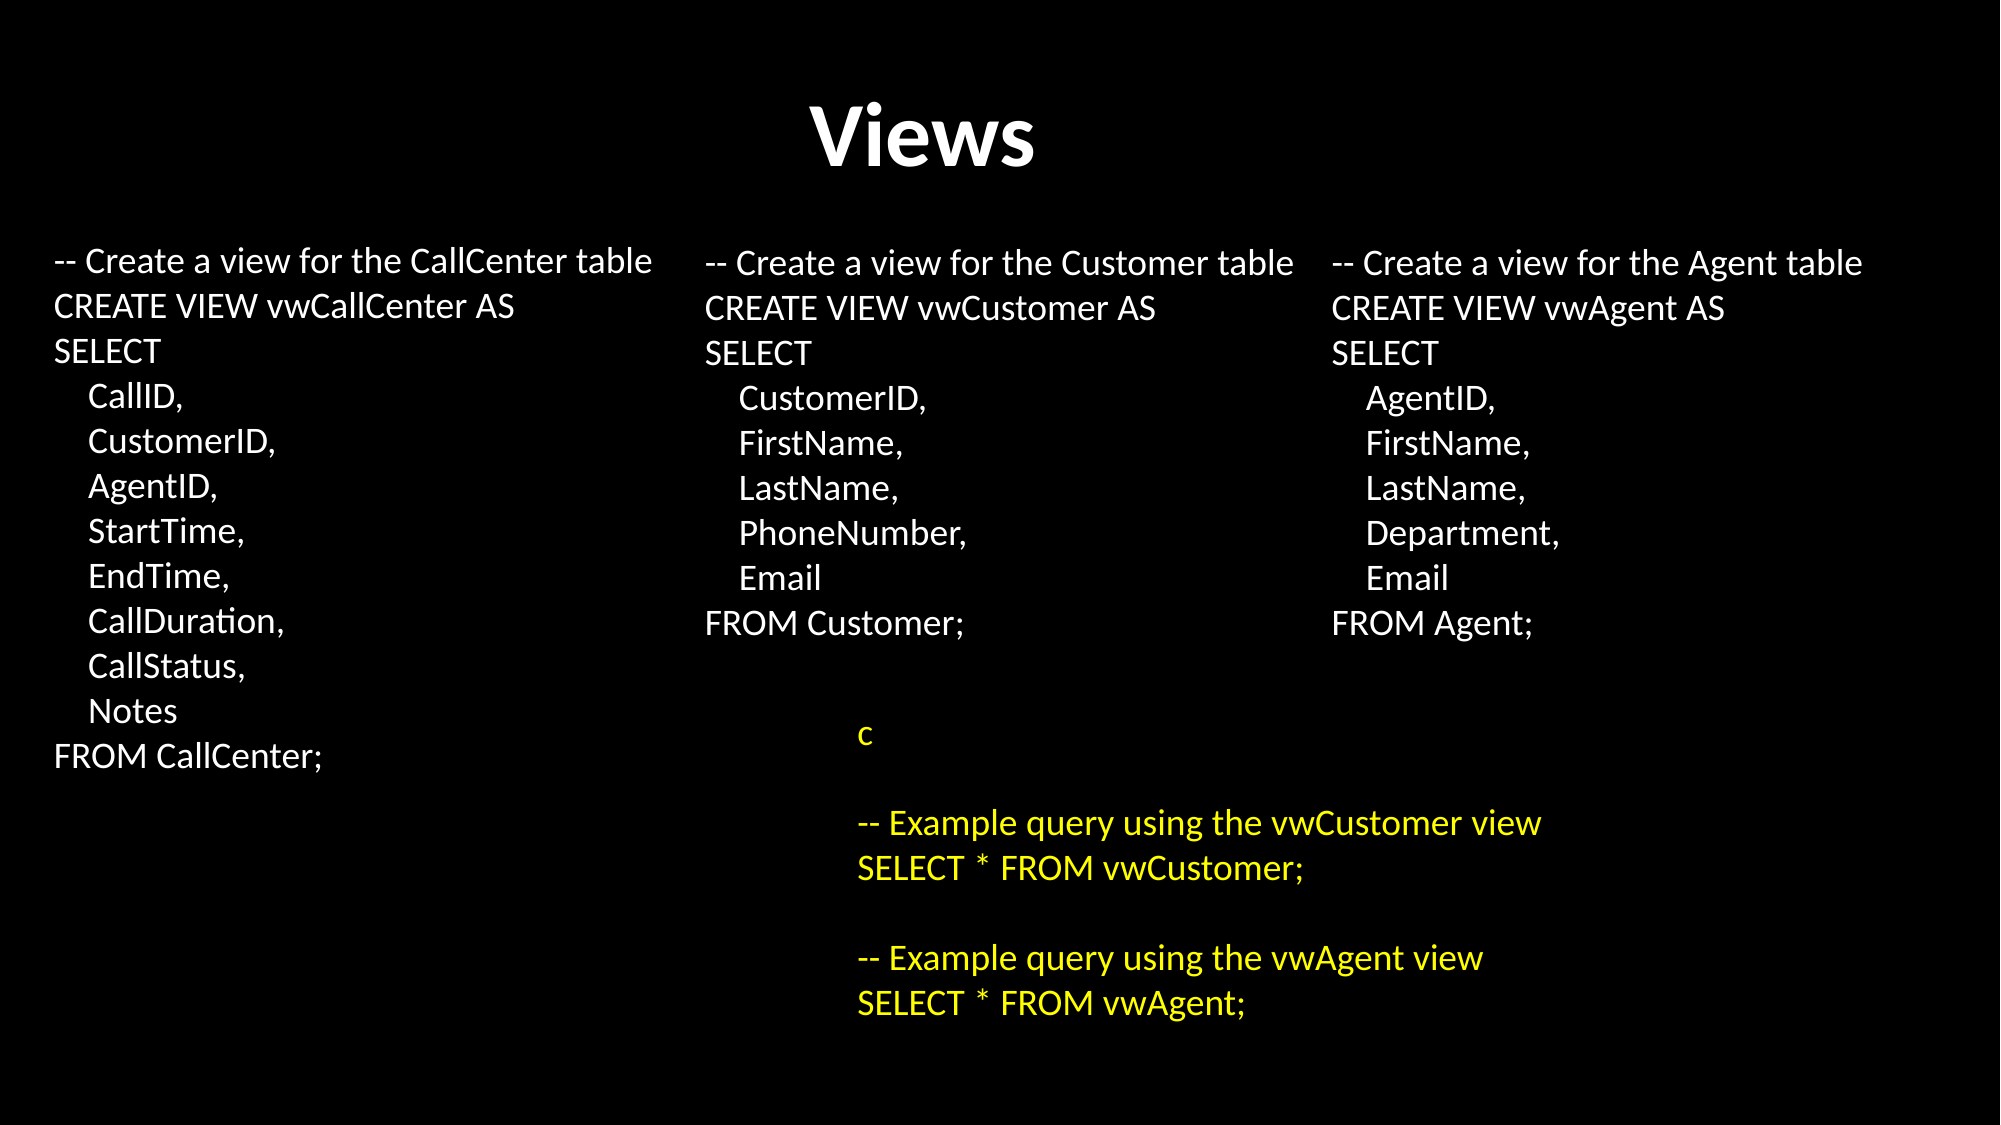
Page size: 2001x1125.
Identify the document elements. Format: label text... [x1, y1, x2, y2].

text_box Views [794, 67, 1051, 192]
text_box -- Create a view for the Agent table CREATE VIEW vwAgent AS SELECT AgentID, FirstName, LastName, Department, Email FROM Agent; [1316, 230, 1879, 696]
text_box c -- Example query using the vwCustomer view SELECT * FROM vwCustomer; -- Example query using the vwAgent view SELECT * FROM vwAgent; [842, 700, 1625, 1076]
text_box -- Create a view for the CallCenter table CREATE VIEW vwCallCenter AS SELECT CallID, CustomerID, AgentID, StartTime, EndTime, CallDuration, CallStatus, Notes FROM CallCenter; [39, 228, 669, 874]
text_box -- Create a view for the Customer table CREATE VIEW vwCustomer AS SELECT CustomerID, FirstName, LastName, PhoneNumber, Email FROM Customer; [690, 230, 1310, 741]
